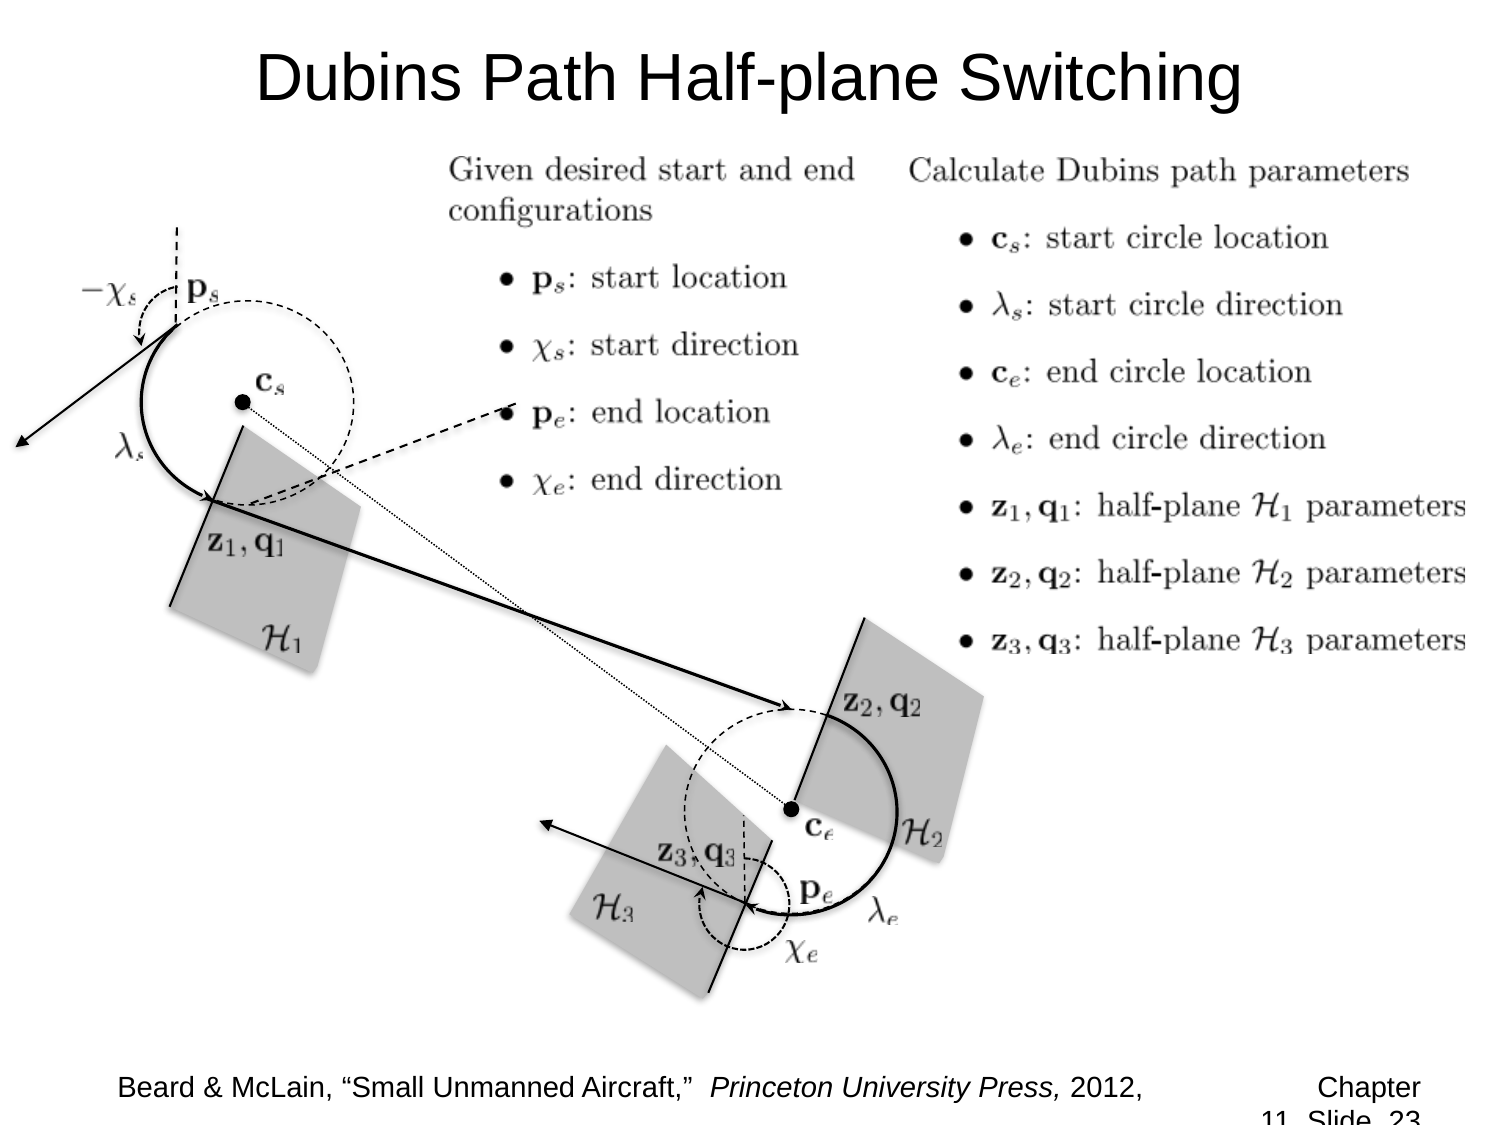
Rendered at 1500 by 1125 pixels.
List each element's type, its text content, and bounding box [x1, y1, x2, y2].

title Dubins Path Half-plane Switching [74, 12, 1426, 136]
picture [448, 156, 856, 495]
picture [908, 156, 1466, 654]
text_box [15, 223, 994, 1003]
